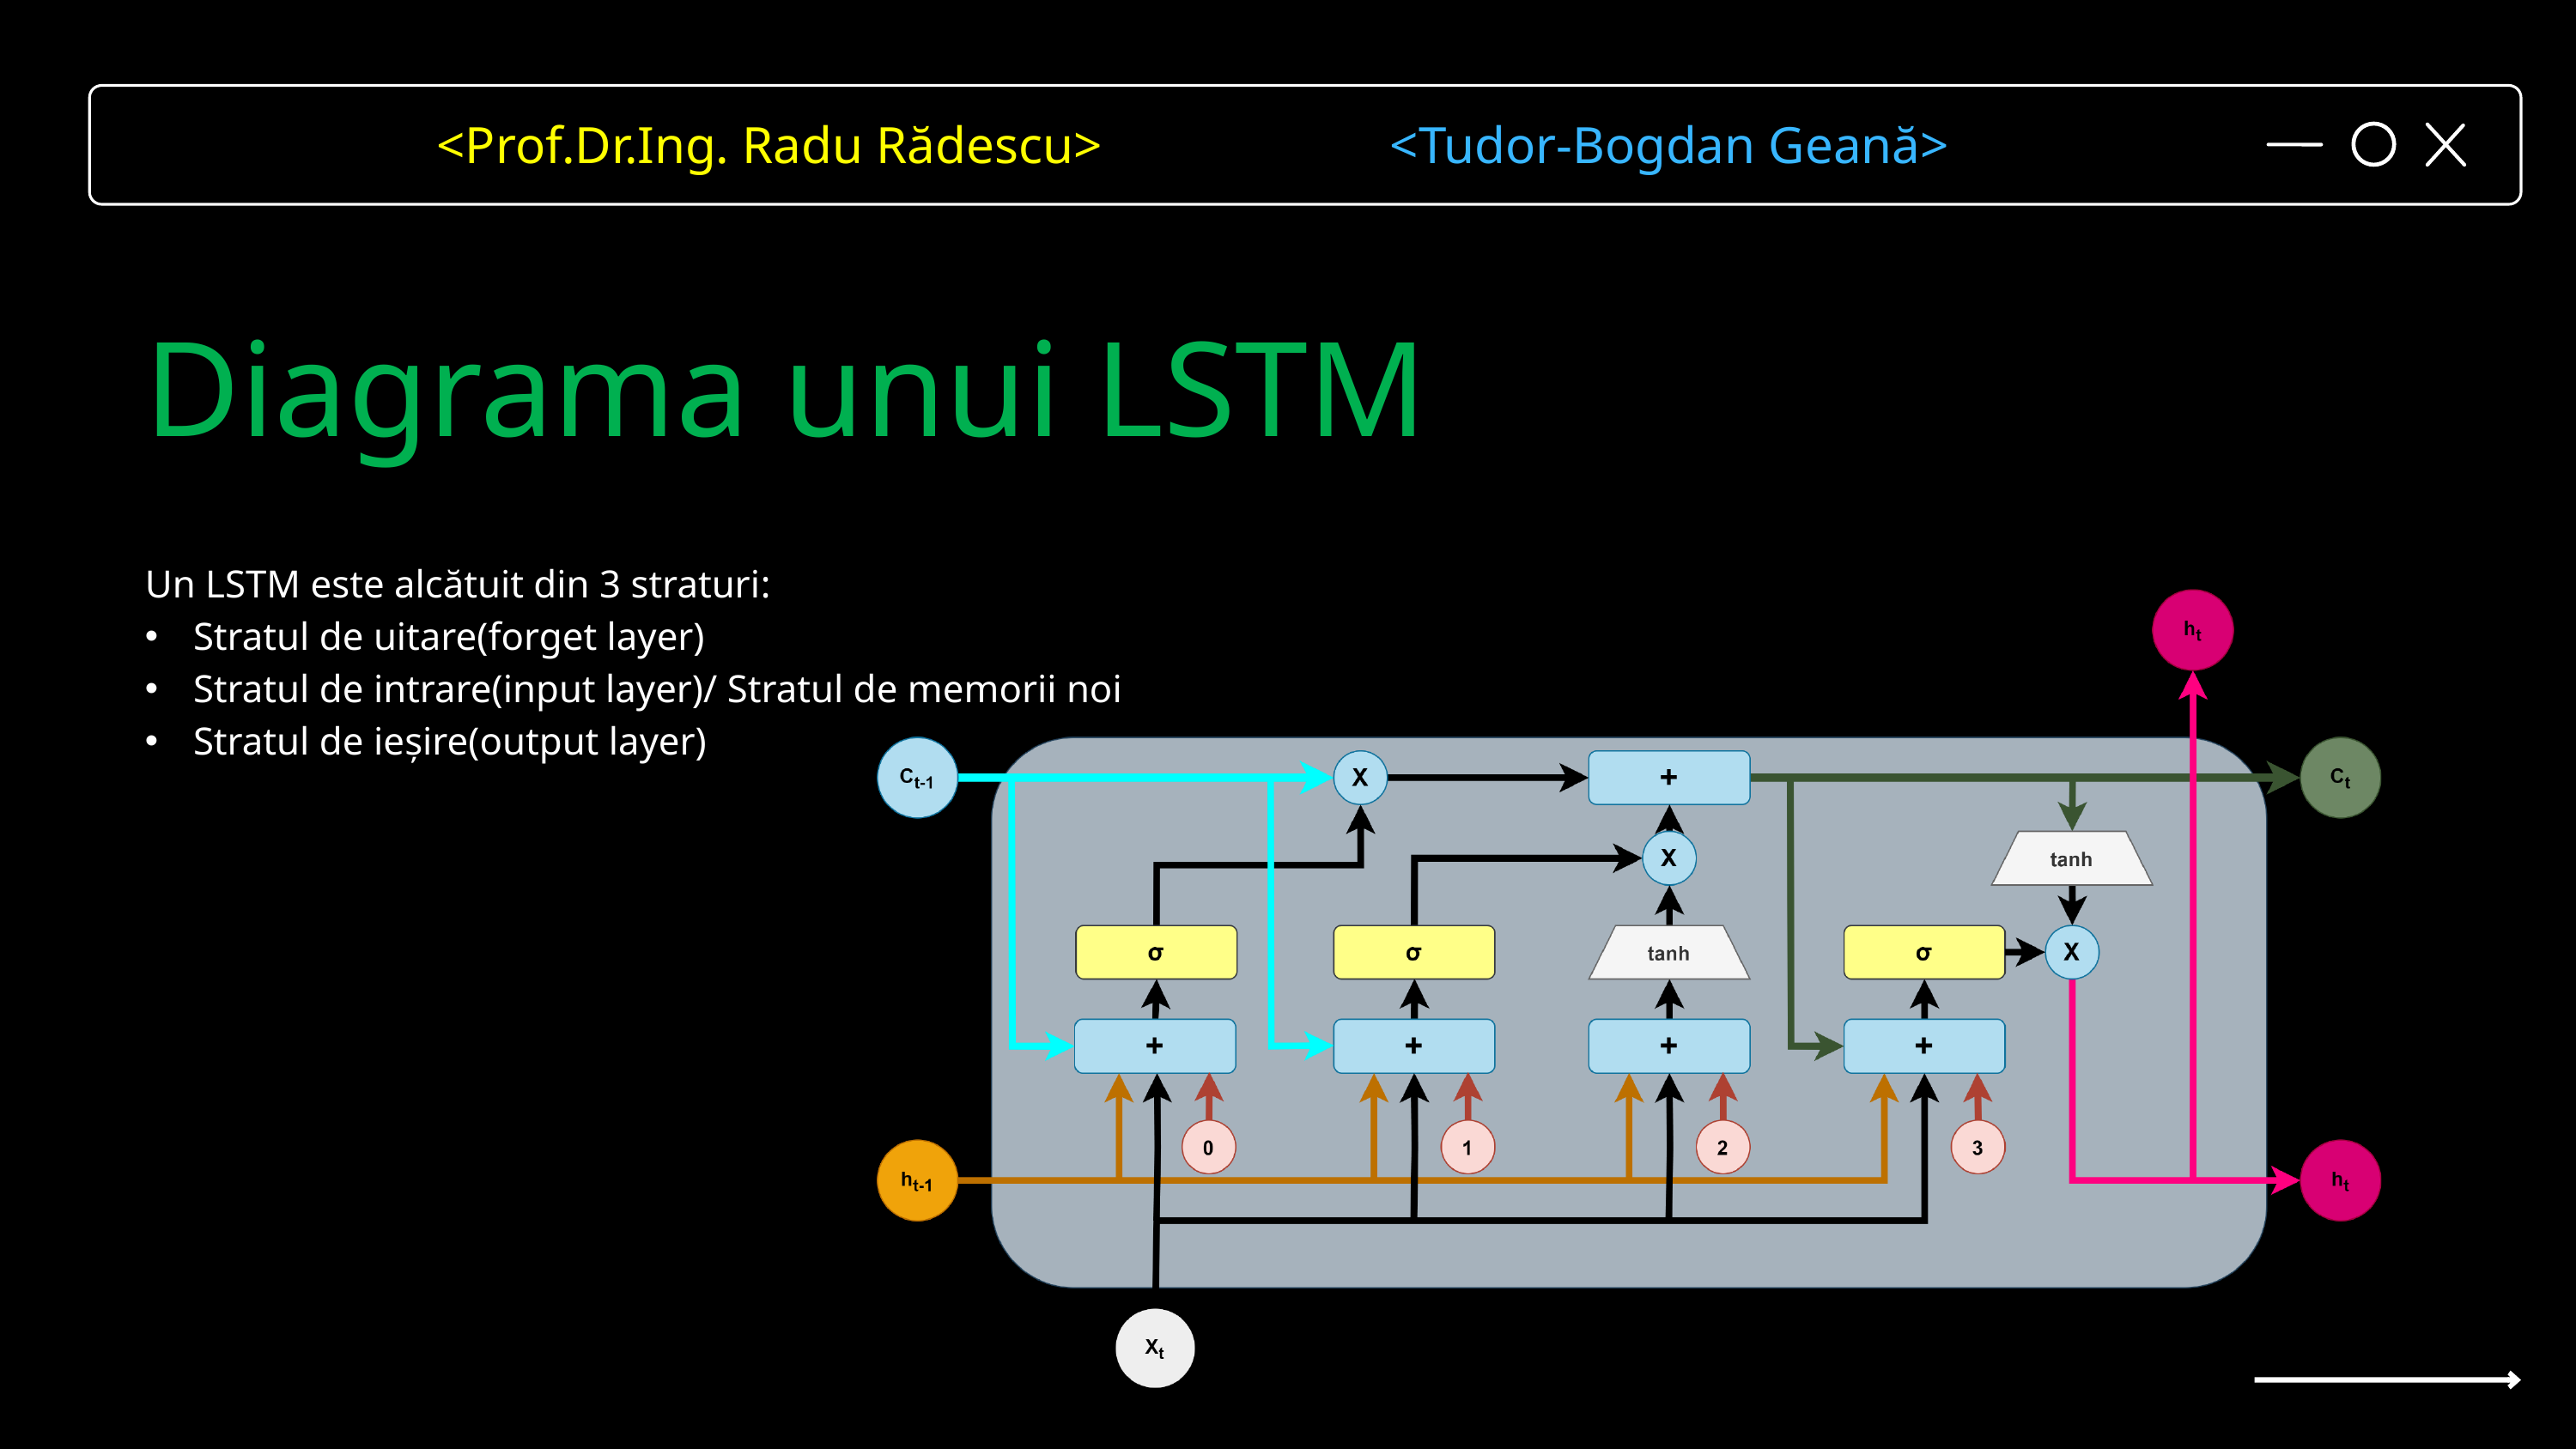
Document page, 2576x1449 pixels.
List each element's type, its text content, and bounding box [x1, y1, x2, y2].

picture [863, 576, 2395, 1404]
text_box Diagrama unui LSTM [144, 279, 2164, 464]
text_box [2399, 1373, 2521, 1386]
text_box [88, 85, 2522, 205]
text_box Un LSTM este alcătuit din 3 straturi: Stratul de uitare(forget layer) Stratul de intrare(input layer)/ Stratul de memorii noi Stratul de ieșire(output layer) [144, 552, 1502, 815]
